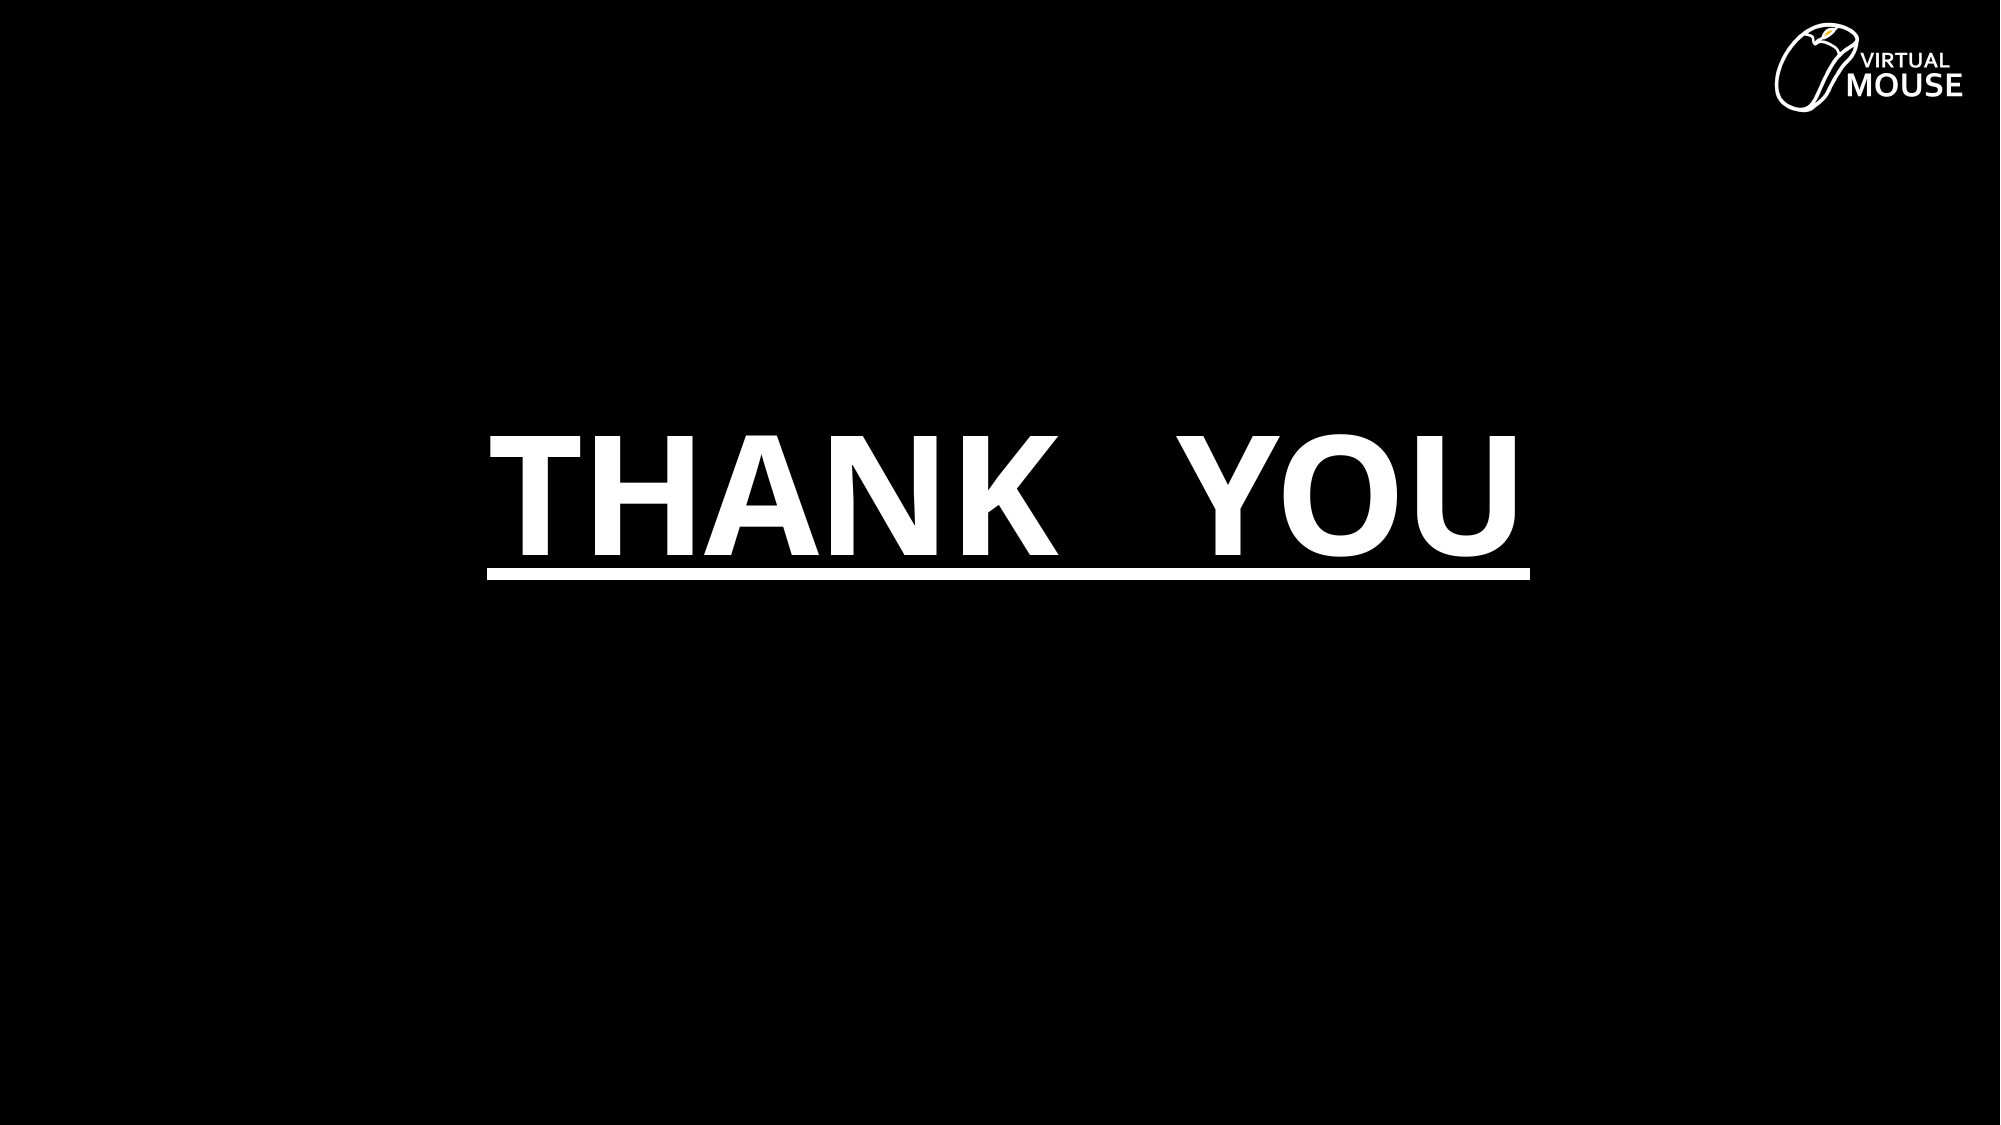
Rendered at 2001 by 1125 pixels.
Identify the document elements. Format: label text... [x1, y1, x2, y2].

picture [1759, 11, 1976, 122]
title THANK YOU [436, 387, 1582, 616]
